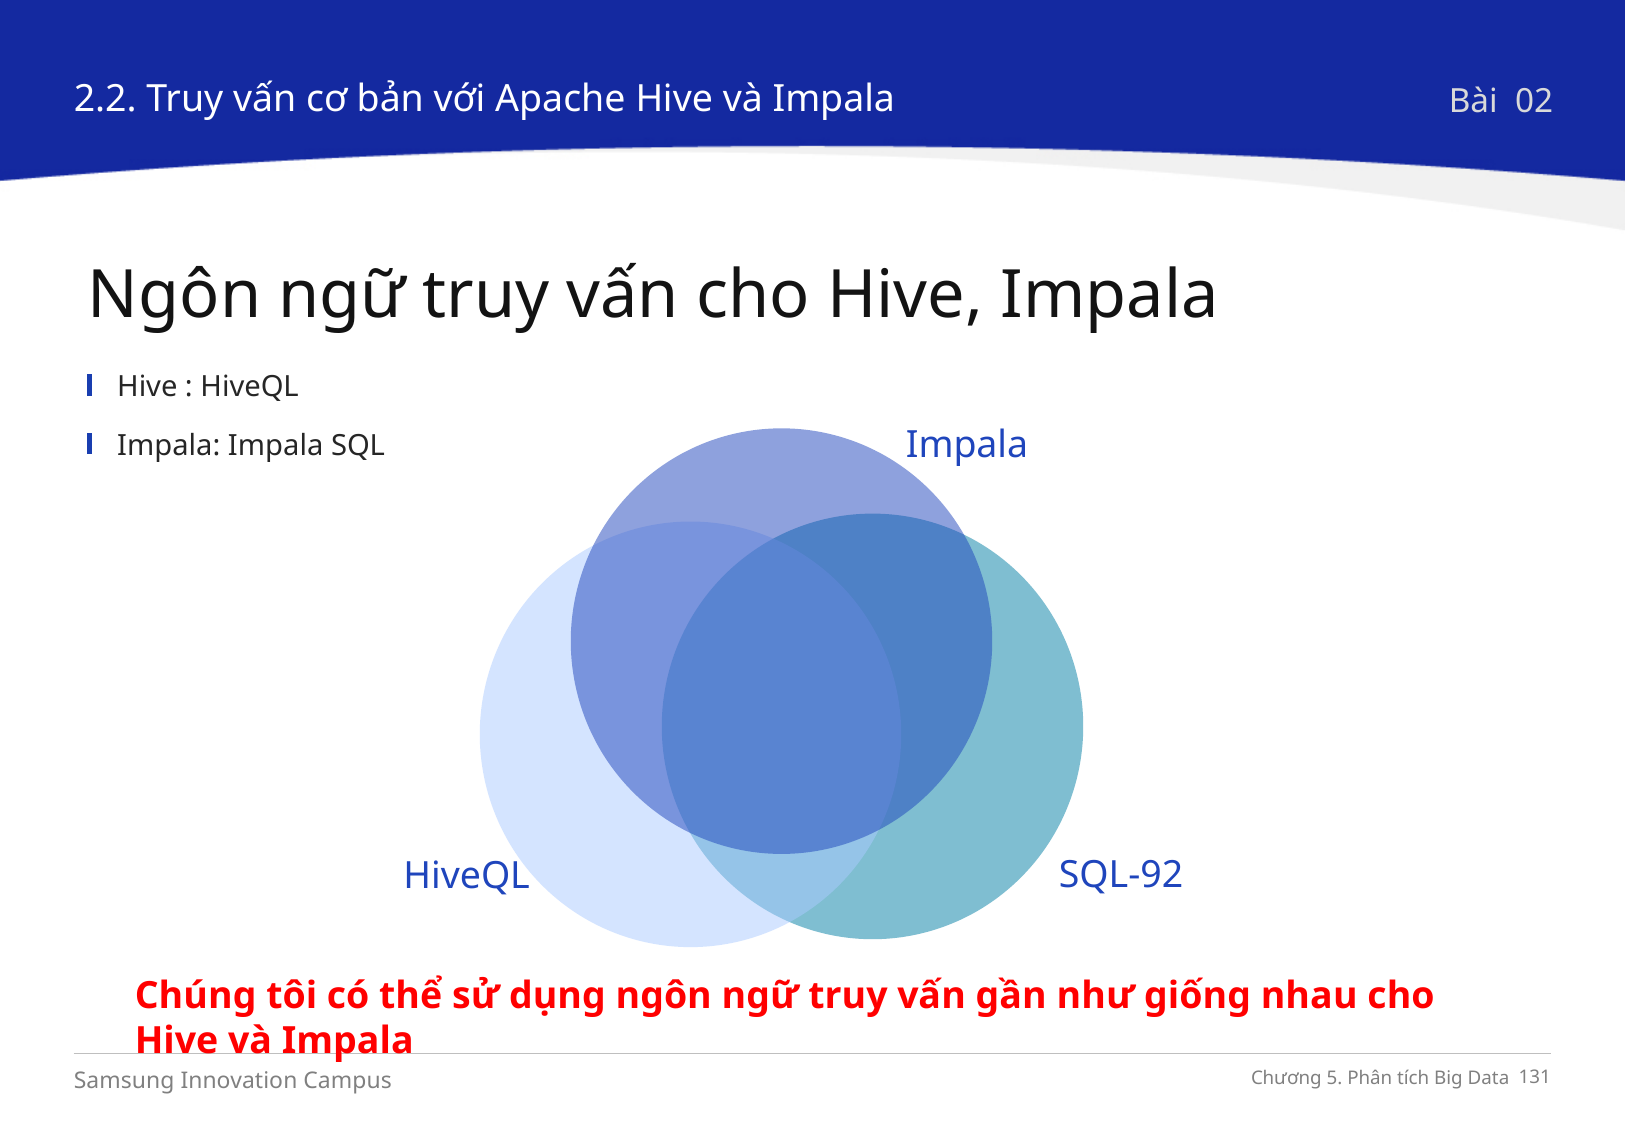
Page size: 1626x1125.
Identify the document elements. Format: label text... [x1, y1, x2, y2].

list Hive : HiveQL Impala: Impala SQL [87, 365, 1531, 516]
picture [0, 0, 1625, 1125]
list Bài 02 [1423, 79, 1554, 120]
text_box Chúng tôi có thể sử dụng ngôn ngữ truy vấn gần như giống nhau cho Hive và Impala [120, 963, 1531, 1069]
list Ngôn ngữ truy vấn cho Hive, Impala [87, 249, 1531, 331]
list 2.2. Truy vấn cơ bản với Apache Hive và Impala [73, 73, 1396, 119]
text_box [390, 413, 1198, 948]
